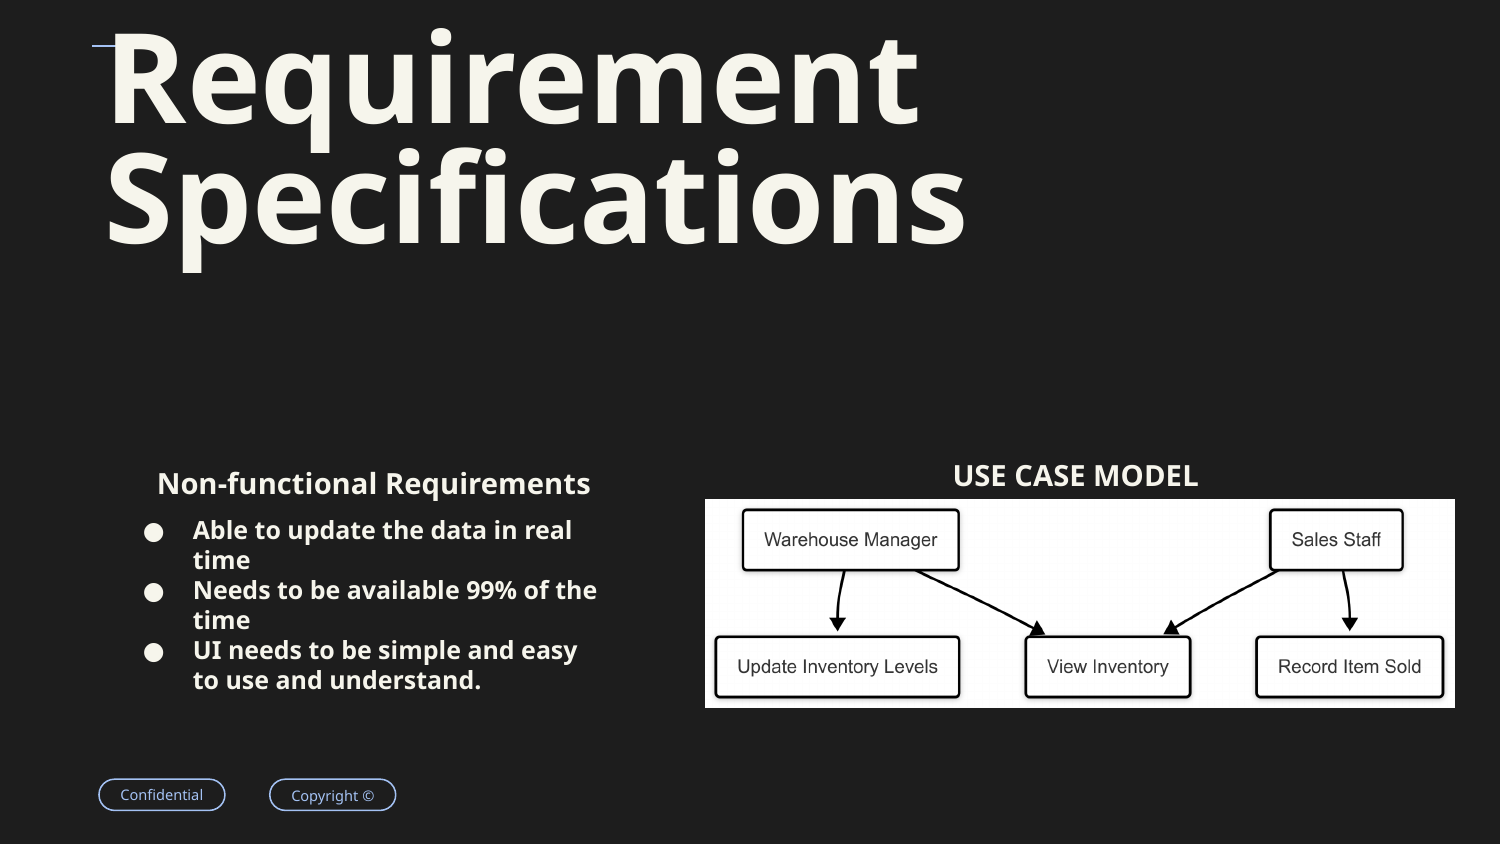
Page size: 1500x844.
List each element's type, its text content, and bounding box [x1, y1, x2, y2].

text_box USE CASE MODEL [937, 442, 1294, 498]
title Requirement Specifications [89, 12, 1411, 290]
text_box Non-functional Requirements [42, 450, 705, 516]
picture [704, 499, 1455, 708]
title Able to update the data in real time Needs to be available 99% of the time UI needs to be simple and easy to use and understand. [102, 516, 620, 844]
